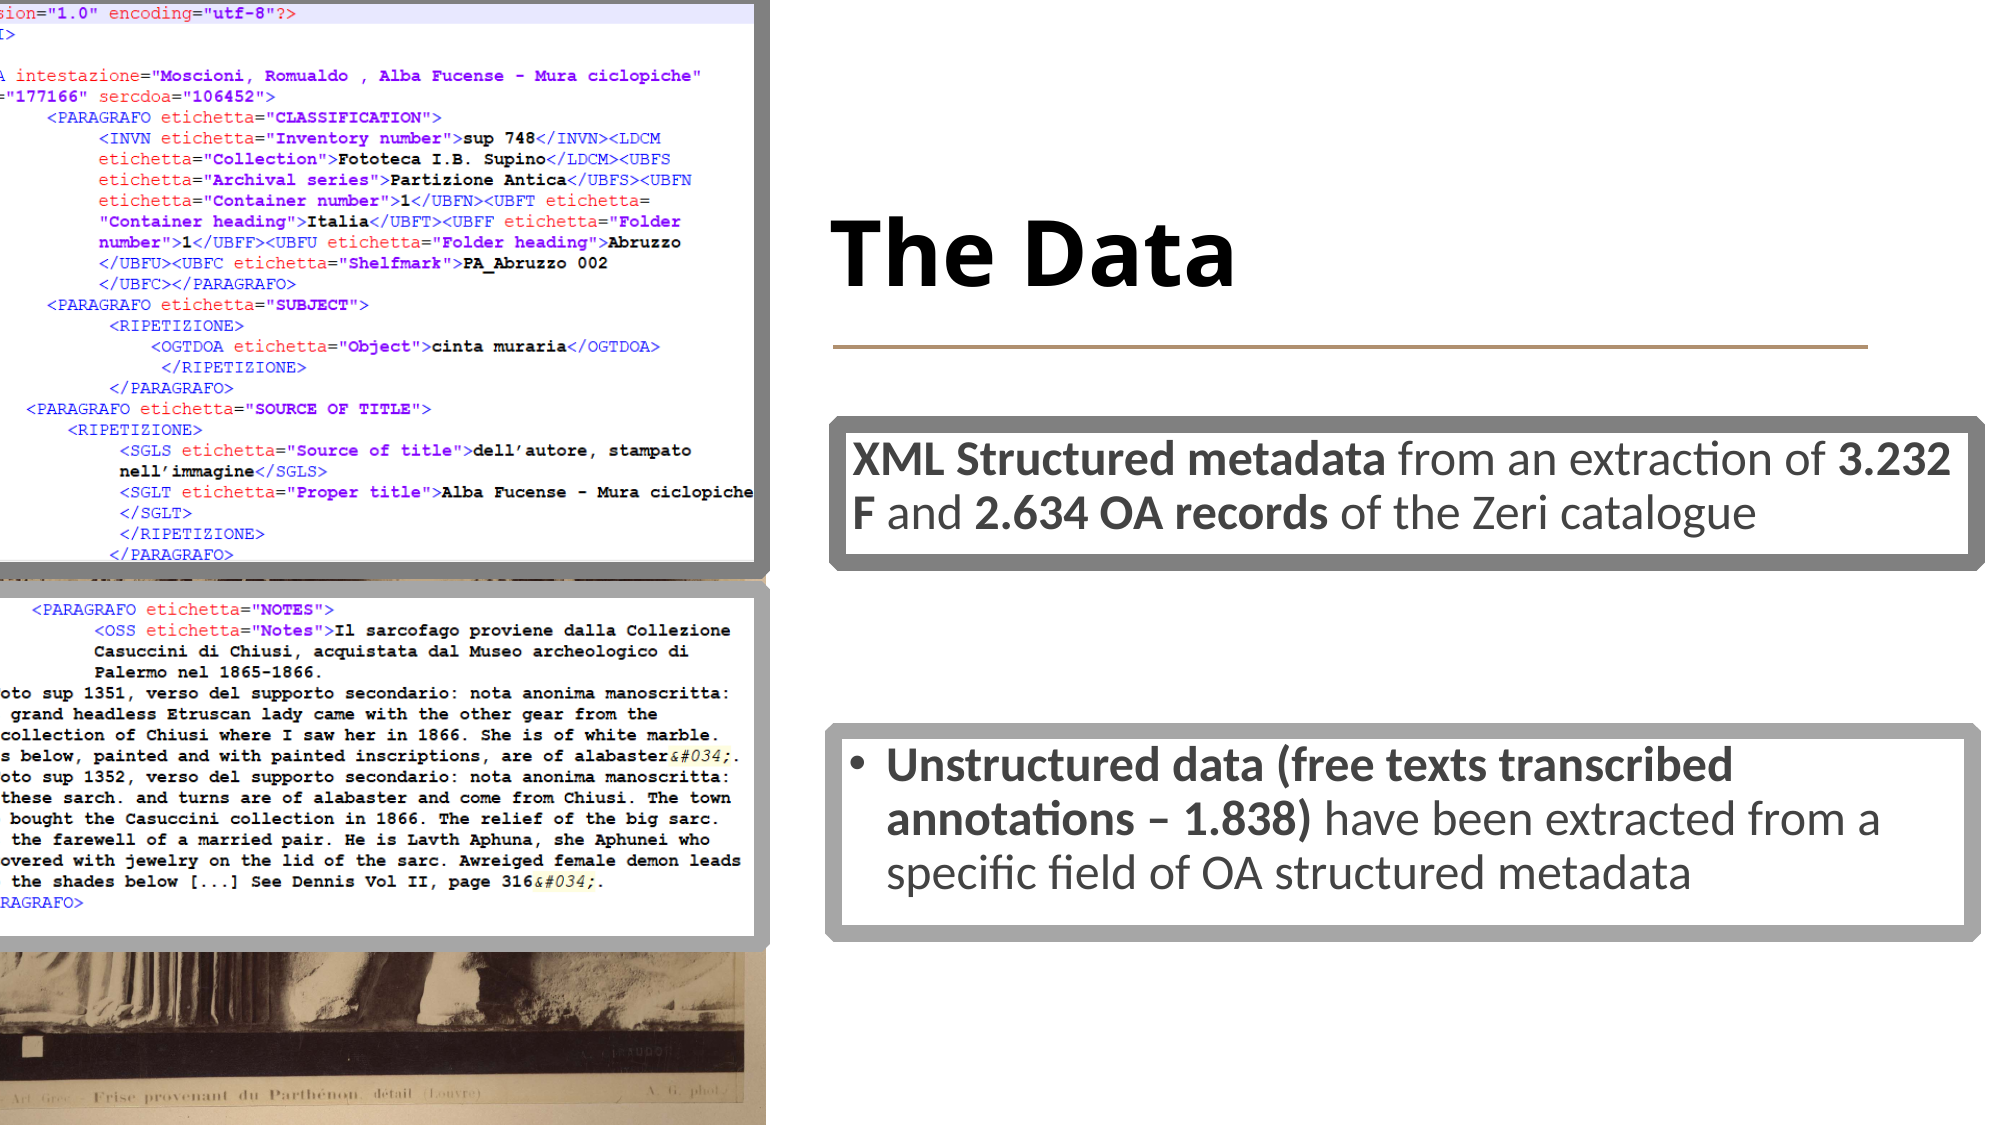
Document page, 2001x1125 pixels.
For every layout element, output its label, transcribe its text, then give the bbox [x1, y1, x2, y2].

list XML Structured metadata from an extraction of 3.232 F and 2.634 OA records of the Zeri catalogue [837, 424, 1977, 563]
title The Data [814, 103, 1973, 315]
picture [0, 0, 766, 1125]
text_box Unstructured data (free texts transcribed annotations – 1.838) have been extracted from a specific field of OA structured metadata [833, 730, 1973, 934]
